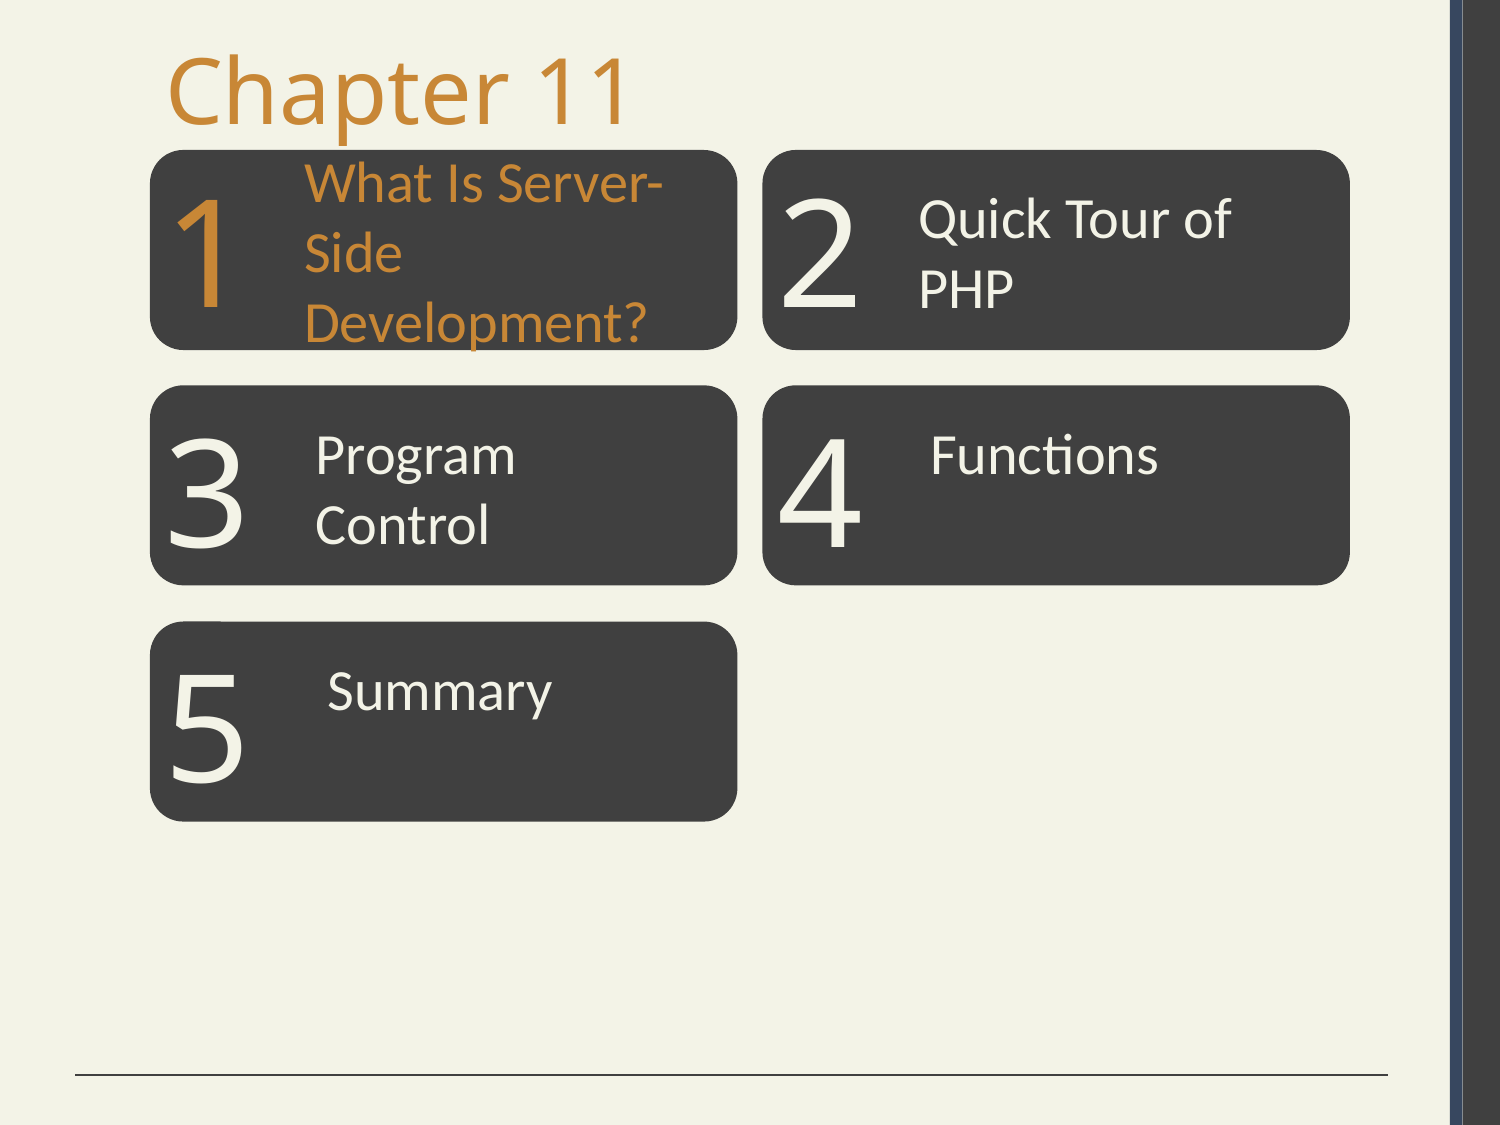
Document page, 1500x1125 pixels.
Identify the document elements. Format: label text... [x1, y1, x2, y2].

text_box Program Control [301, 408, 715, 564]
text_box 2 [762, 149, 875, 345]
text_box [161, 147, 289, 353]
text_box [165, 619, 740, 824]
text_box 5 [150, 624, 263, 820]
text_box 4 [762, 390, 875, 586]
text_box Summary [312, 645, 727, 730]
text_box [774, 147, 1353, 353]
text_box What Is Server-Side Development? [289, 137, 703, 362]
text_box 3 [150, 390, 263, 586]
title Chapter 11 [150, 24, 1450, 200]
text_box 1 [150, 149, 263, 345]
text_box [162, 383, 740, 588]
text_box Functions [915, 408, 1329, 494]
text_box [775, 383, 1353, 588]
text_box Quick Tour of PHP [903, 172, 1317, 328]
text_box [703, 147, 740, 353]
